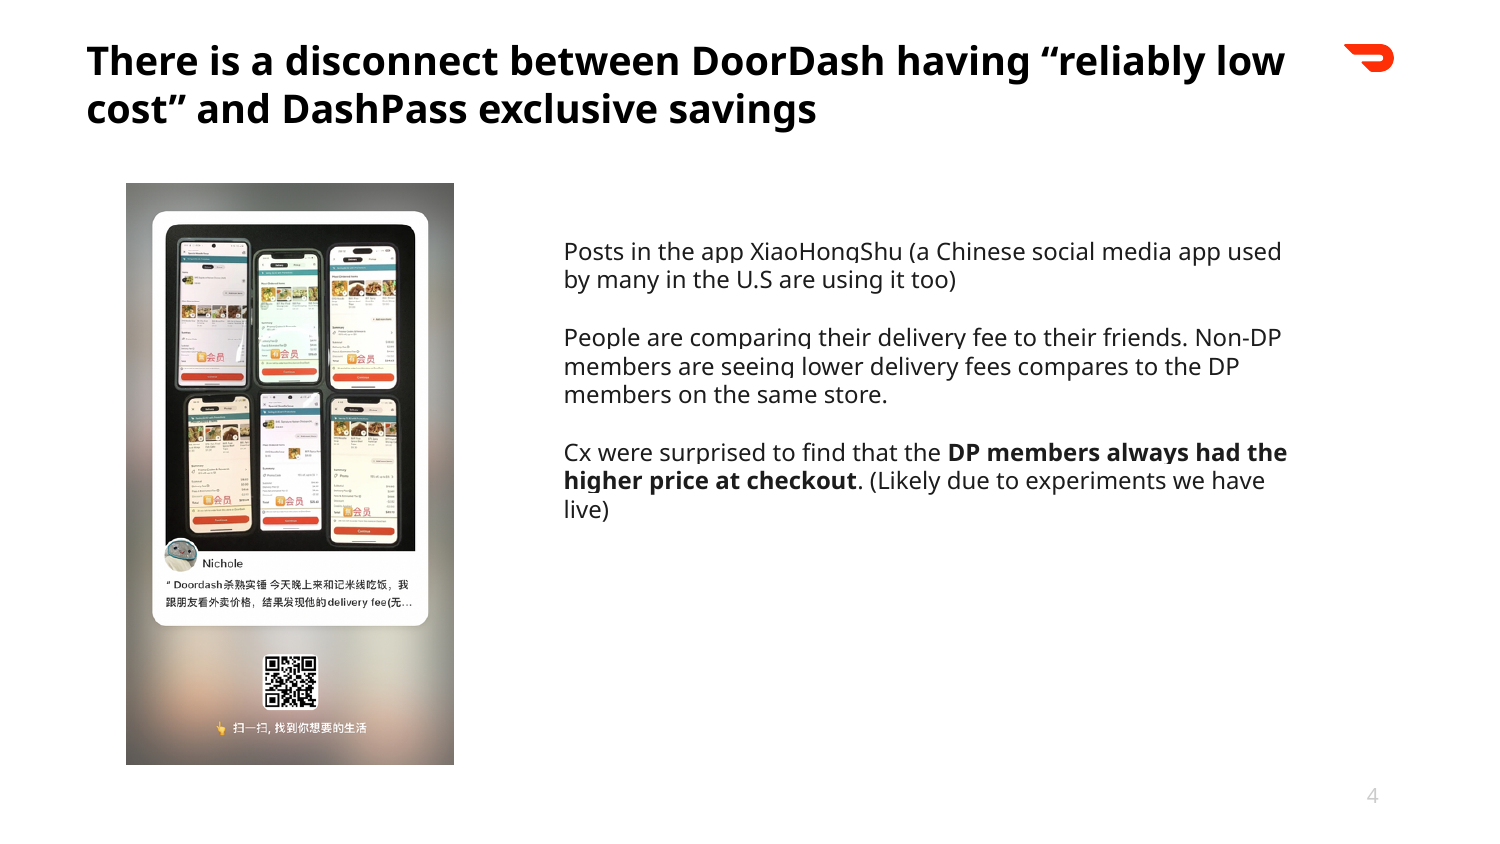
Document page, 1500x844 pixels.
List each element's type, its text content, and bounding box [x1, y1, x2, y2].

text_box Posts in the app XiaoHongShu (a Chinese social media app used by many in the U.S are using it too) People are comparing their delivery fee to their friends. Non-DP members are seeing lower delivery fees compares to the DP members on the same store. Cx were surprised to find that the DP members always had the higher price at checkout. (Likely due to experiments we have live) [548, 221, 1314, 539]
text_box There is a disconnect between DoorDash having “reliably low cost” and DashPass exclusive savings [71, 21, 1348, 108]
slide_number ‹#› [1303, 764, 1394, 830]
picture [1348, 44, 1394, 72]
picture [125, 183, 454, 766]
